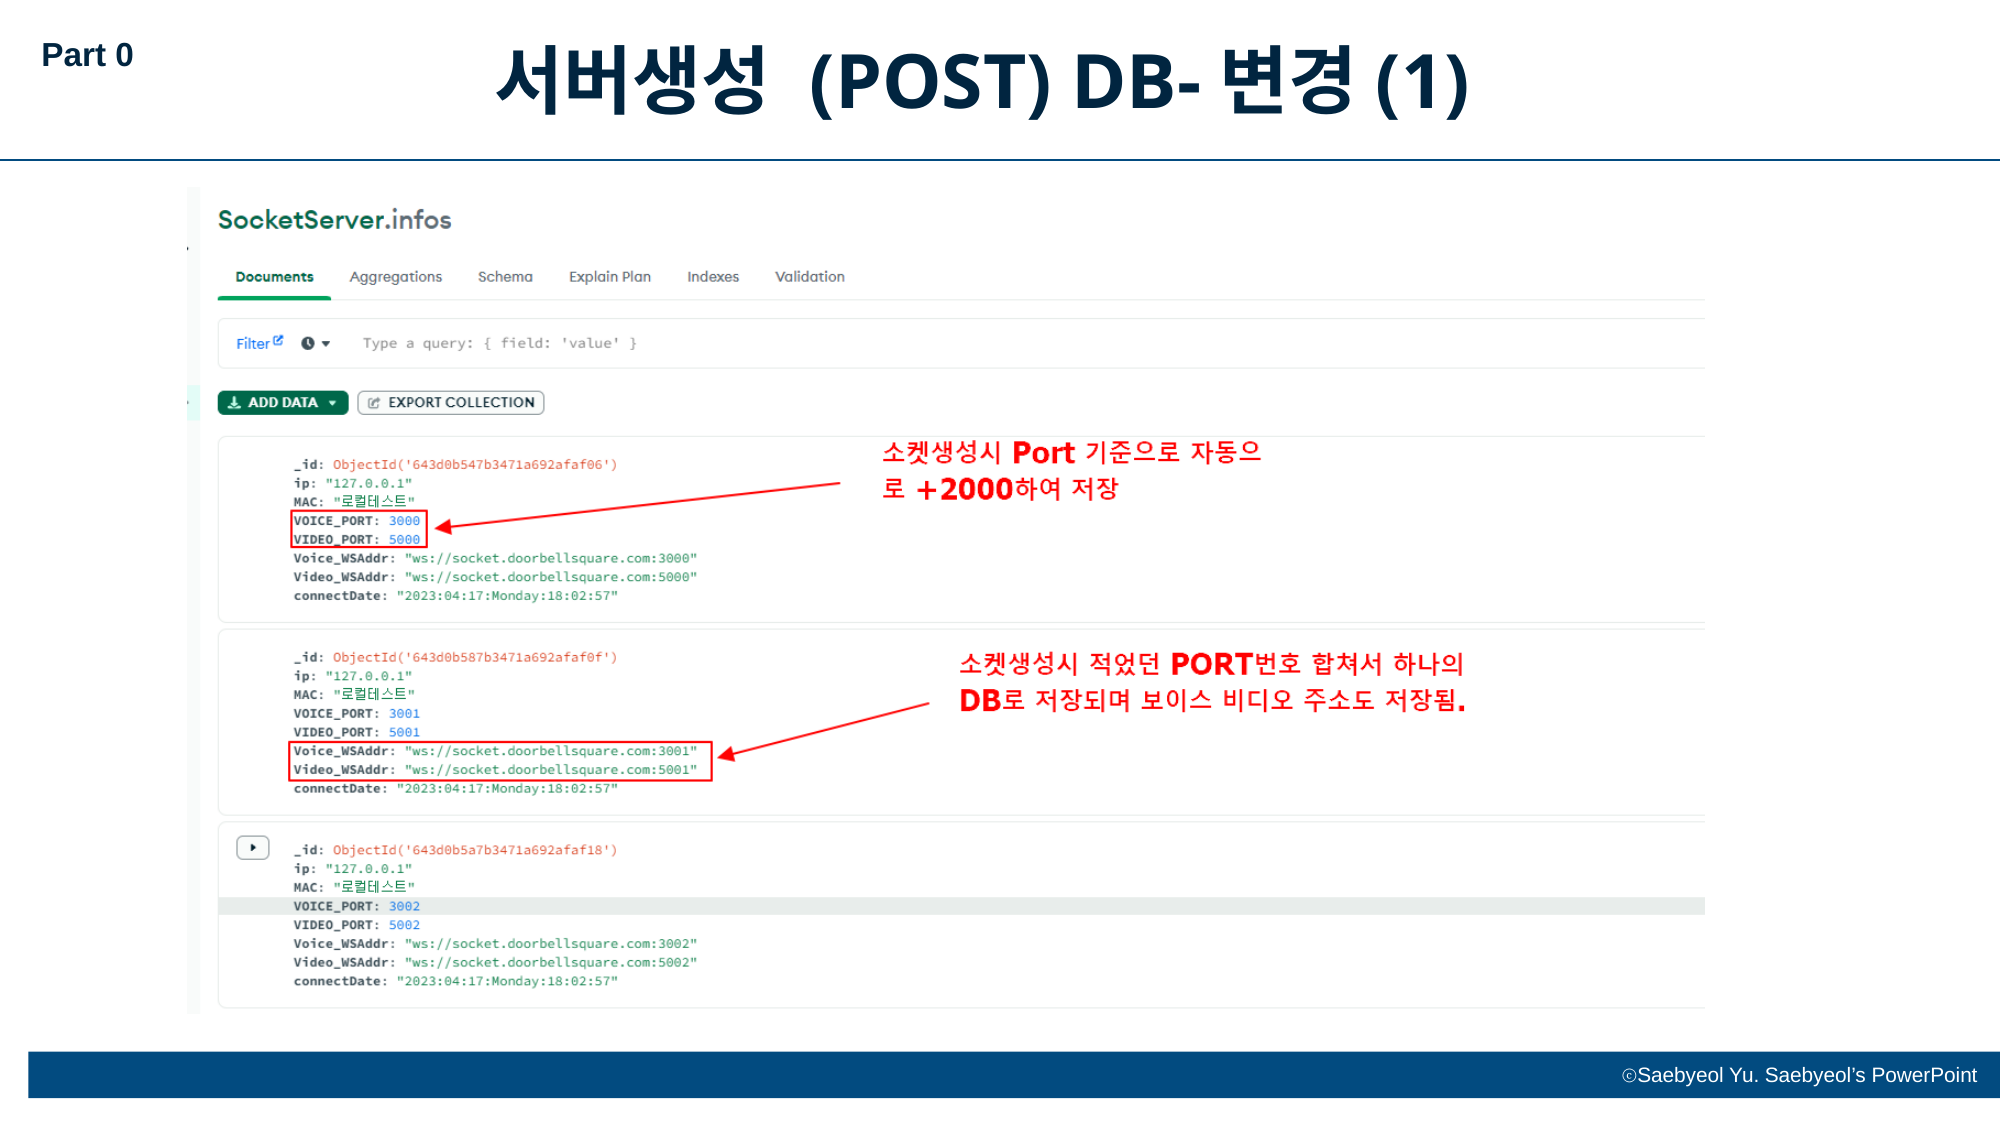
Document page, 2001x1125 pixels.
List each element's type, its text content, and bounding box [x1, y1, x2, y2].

text_box Part 0 [26, 26, 165, 81]
text_box 서버생성 (POST) DB-변경(1) [283, 26, 1642, 131]
picture [187, 187, 1705, 1014]
